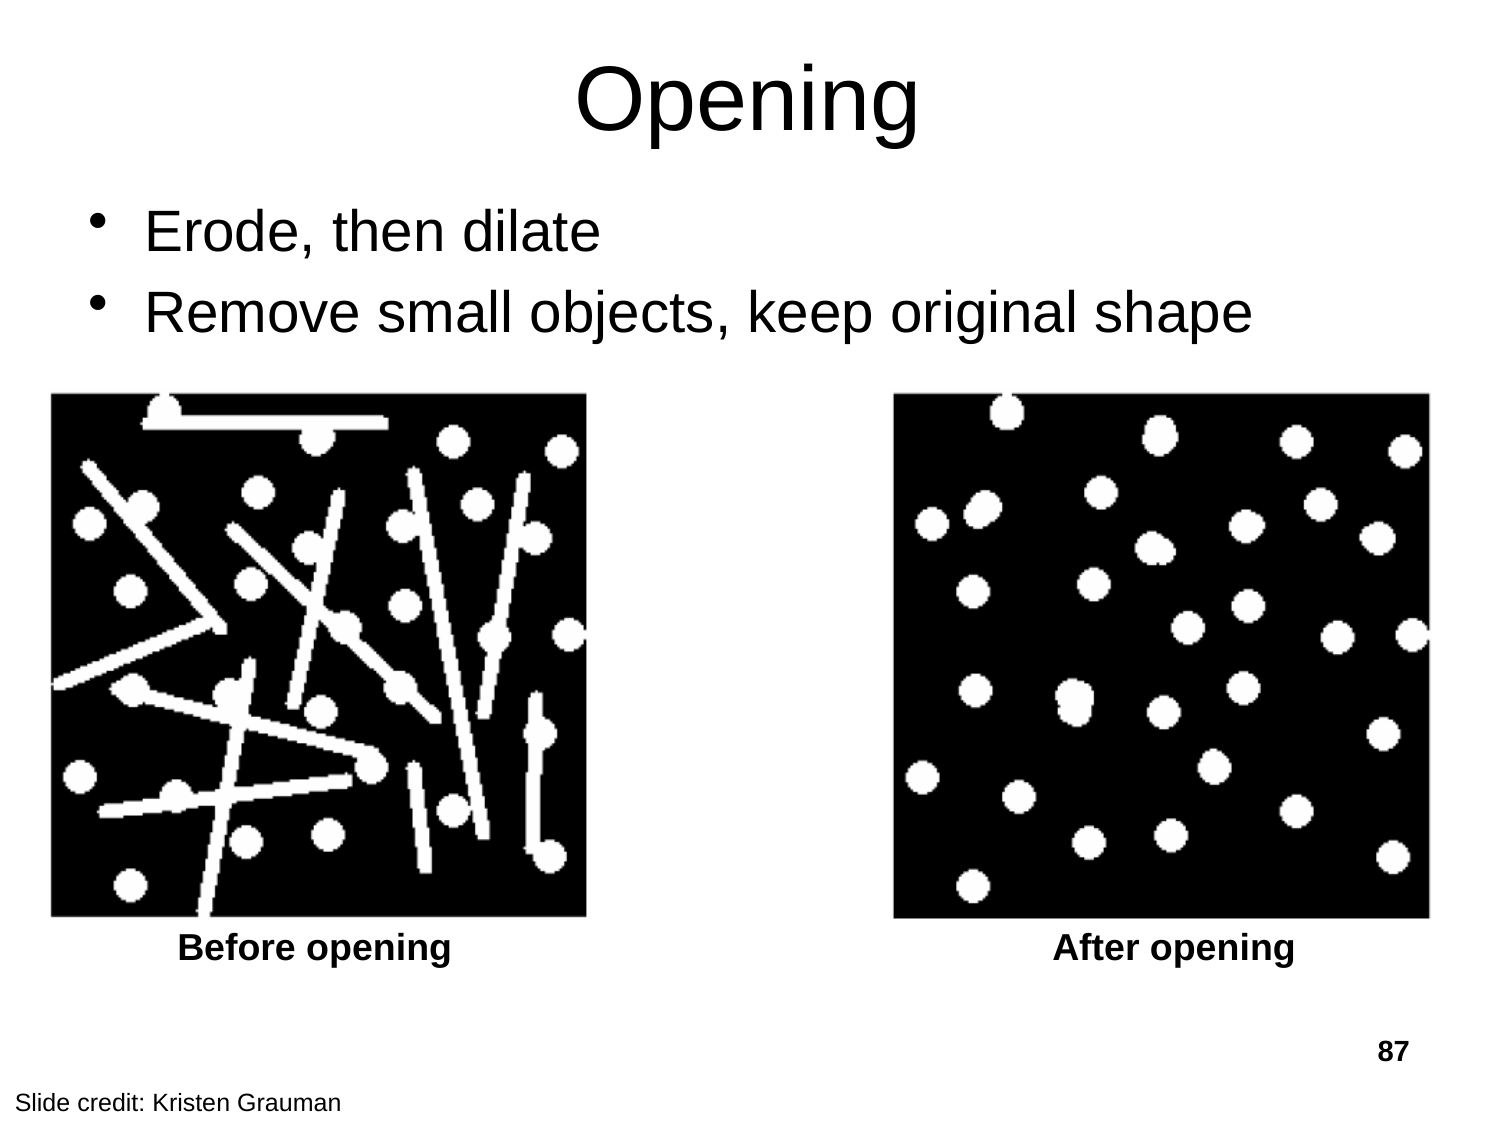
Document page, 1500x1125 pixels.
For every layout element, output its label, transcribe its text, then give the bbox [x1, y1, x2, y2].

title Opening [72, 0, 1424, 184]
text_box Slide credit: Kristen Grauman [0, 1079, 688, 1125]
slide_number 87 [1074, 1024, 1426, 1103]
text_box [37, 373, 1500, 977]
list Erode, then dilate Remove small objects, keep original shape [72, 184, 1424, 371]
